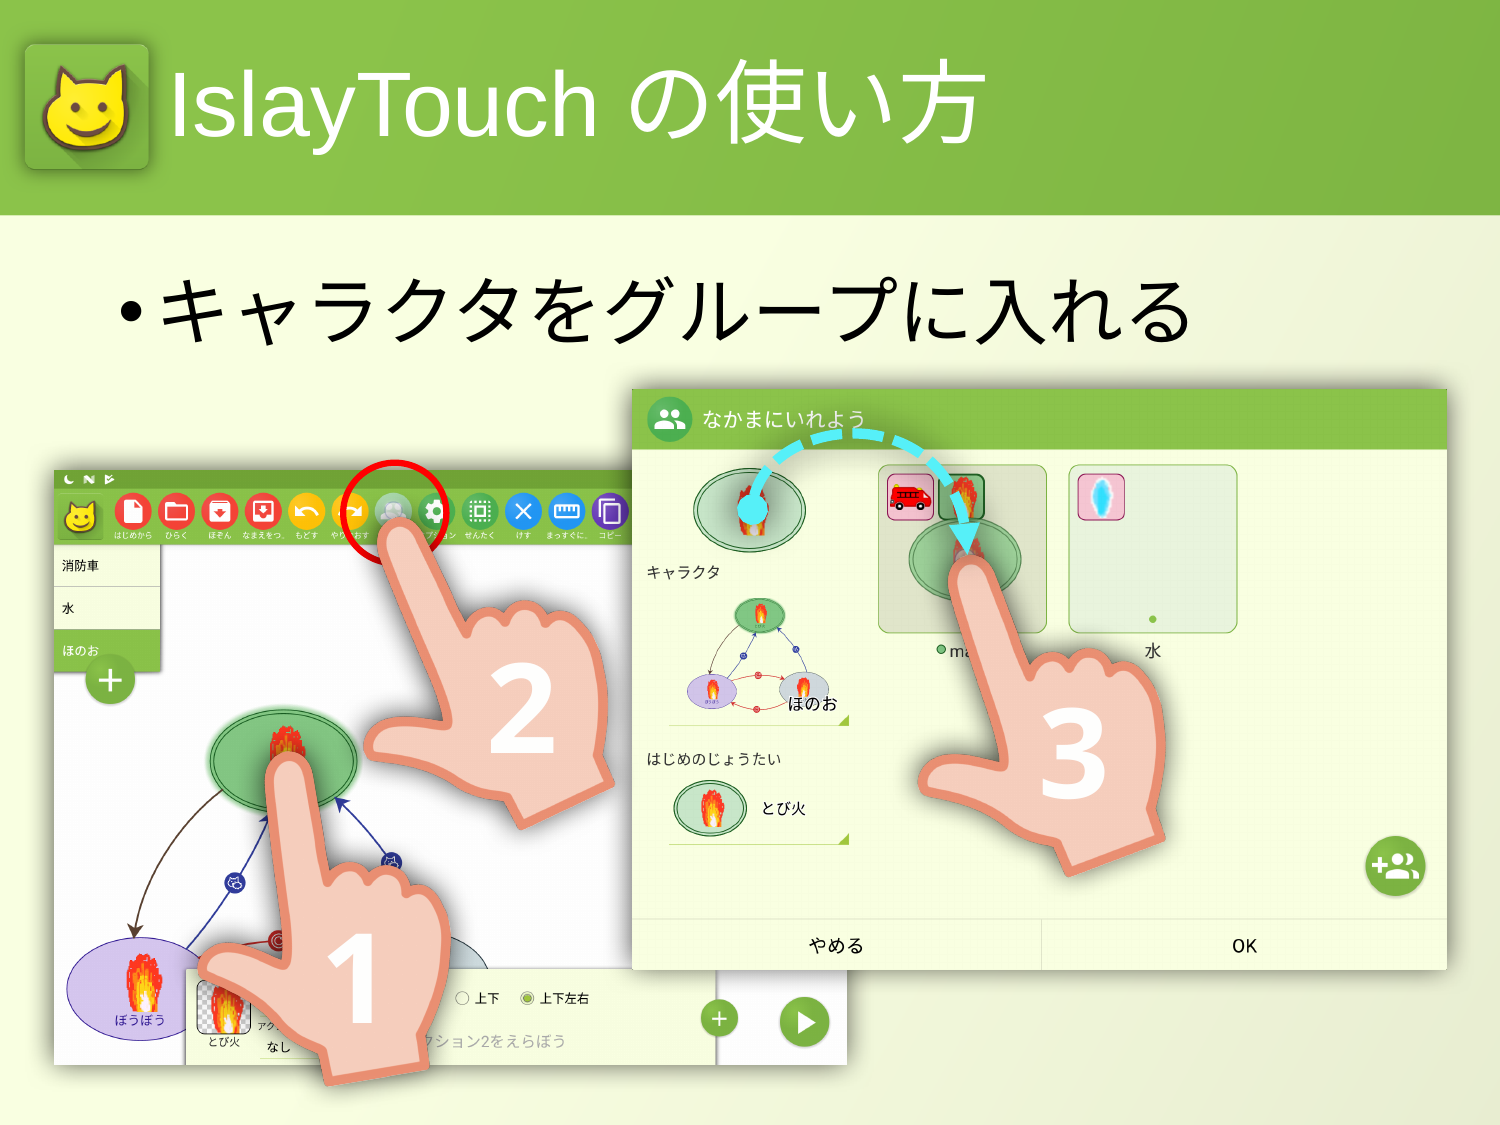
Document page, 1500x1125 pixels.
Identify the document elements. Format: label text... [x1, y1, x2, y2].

text_box [366, 461, 424, 470]
picture [0, 0, 1500, 1125]
text_box IslayTouchの使い方 [152, 35, 1447, 178]
text_box キャラクタをグループに入れる [103, 267, 1397, 416]
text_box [752, 509, 968, 555]
